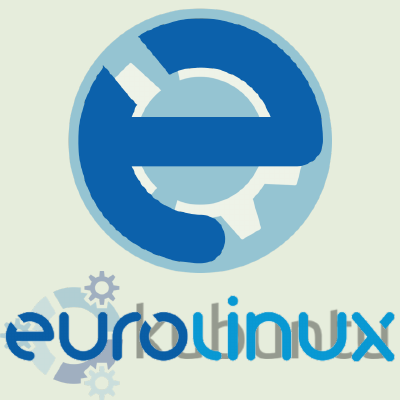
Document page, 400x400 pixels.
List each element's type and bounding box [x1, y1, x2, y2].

text_box [0, 0, 400, 400]
